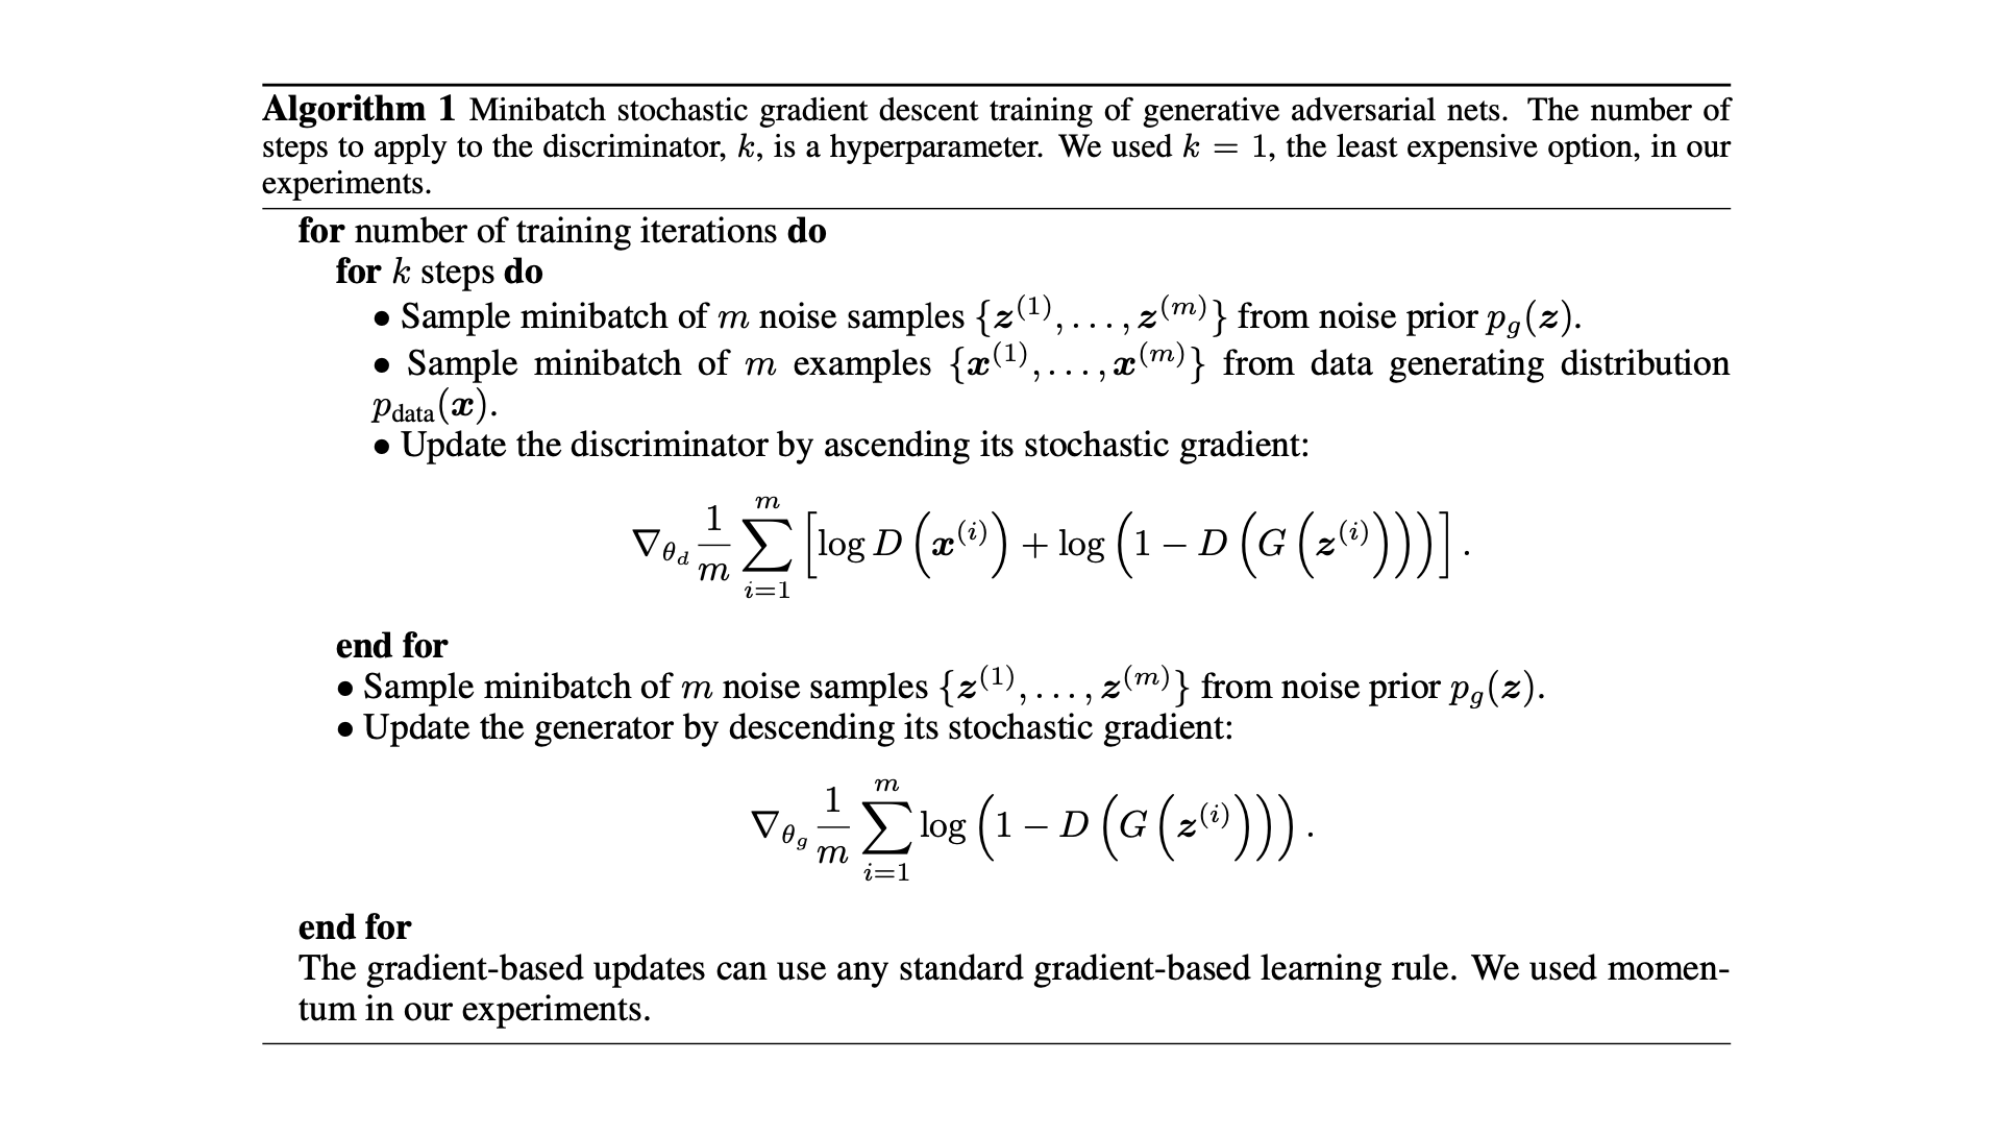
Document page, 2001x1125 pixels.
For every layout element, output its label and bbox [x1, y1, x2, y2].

picture [187, 39, 1813, 1086]
